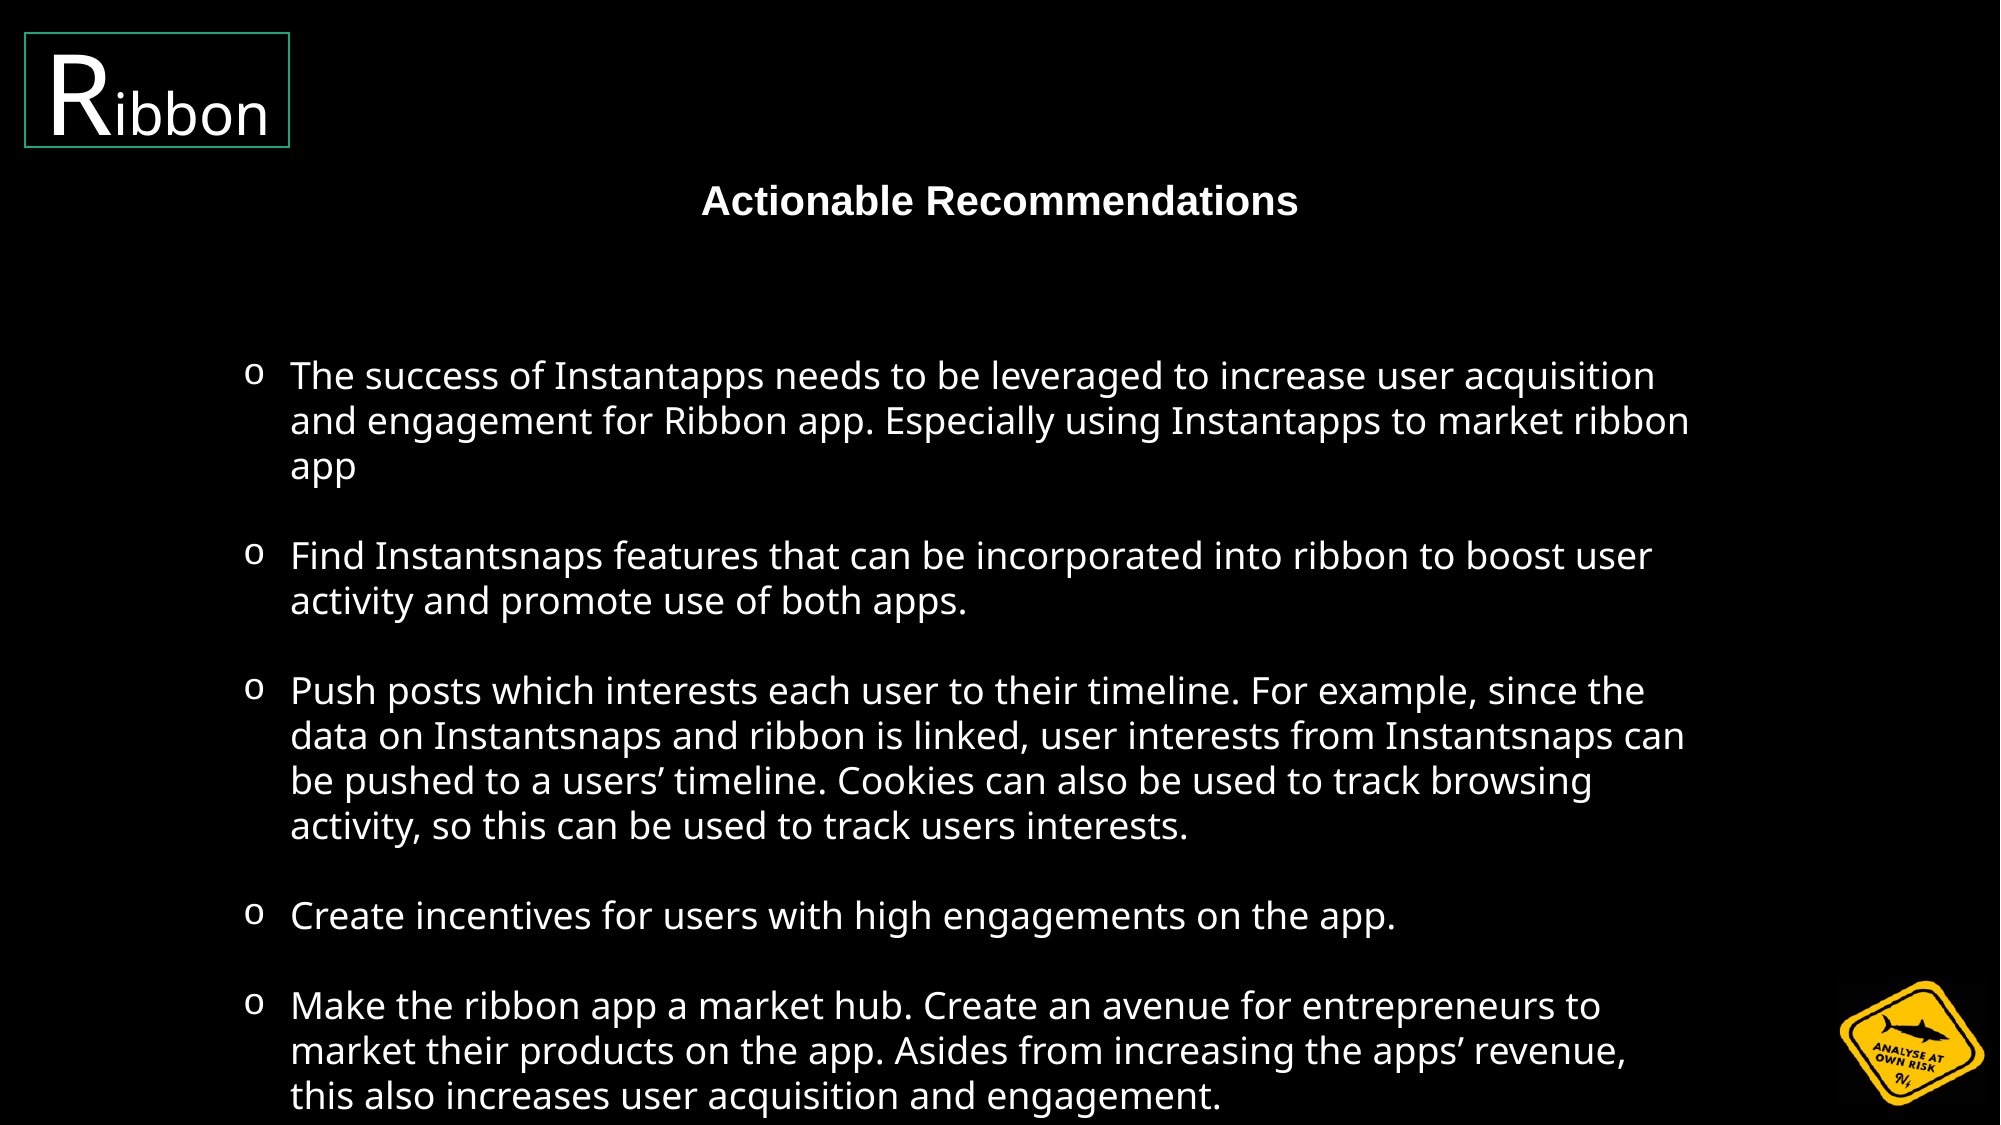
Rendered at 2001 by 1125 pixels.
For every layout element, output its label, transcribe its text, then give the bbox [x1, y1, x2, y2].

picture [1838, 978, 1987, 1107]
text_box The success of Instantapps needs to be leveraged to increase user acquisition and engagement for Ribbon app. Especially using Instantapps to market ribbon app Find Instantsnaps features that can be incorporated into ribbon to boost user activity and promote use of both apps. Push posts which interests each user to their timeline. For example, since the data on Instantsnaps and ribbon is linked, user interests from Instantsnaps can be pushed to a users’ timeline. Cookies can also be used to track browsing activity, so this can be used to track users interests. Create incentives for users with high engagements on the app. Make the ribbon app a market hub. Create an avenue for entrepreneurs to market their products on the app. Asides from increasing the apps’ revenue, this also increases user acquisition and engagement. [228, 344, 1713, 1125]
text_box Ribbon [24, 32, 290, 148]
text_box Actionable Recommendations [623, 166, 1377, 232]
